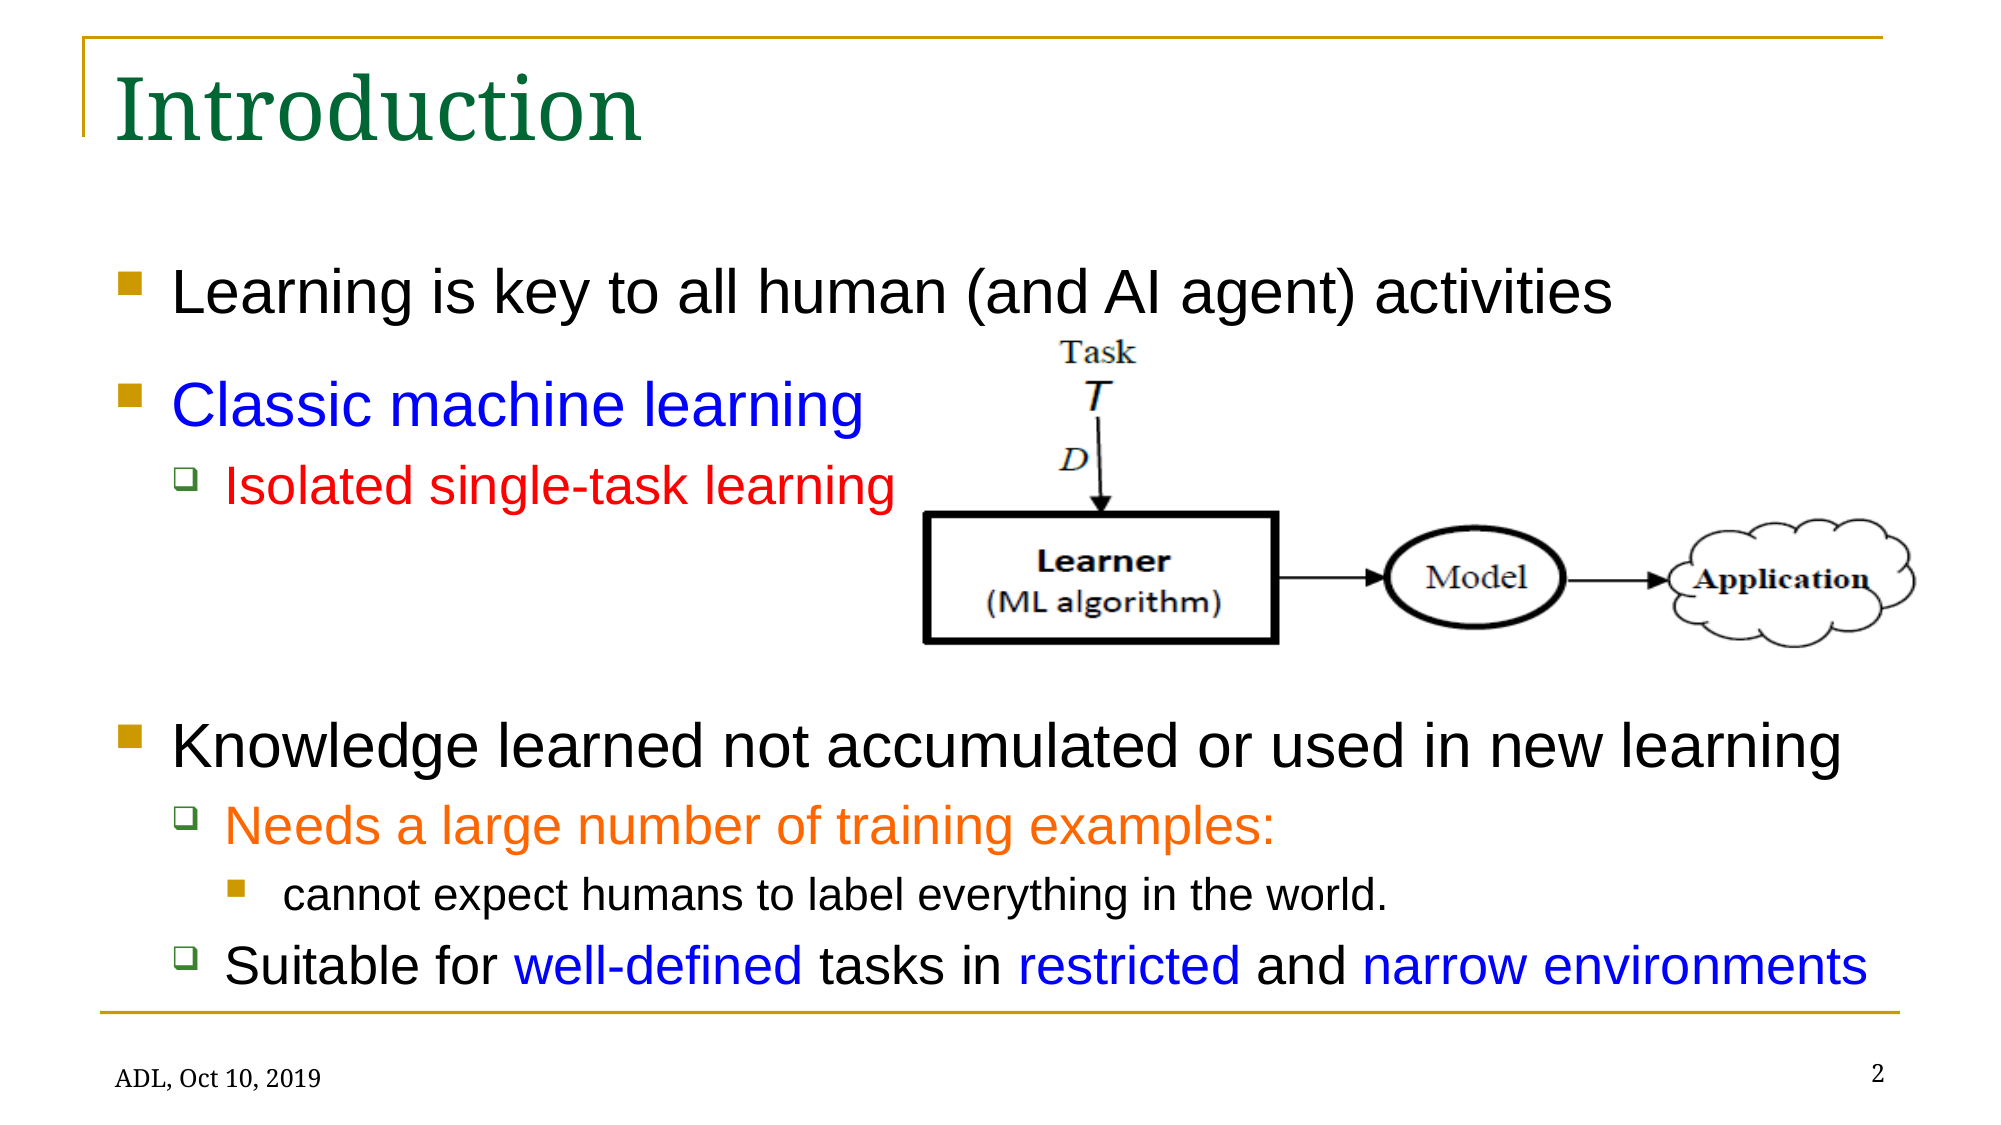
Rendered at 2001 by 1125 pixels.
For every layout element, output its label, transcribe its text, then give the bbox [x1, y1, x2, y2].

footer ADL, Oct 10, 2019 [99, 1024, 1317, 1101]
slide_number 2 [1433, 1023, 1901, 1100]
picture [905, 326, 1930, 665]
title Introduction [99, 45, 1900, 233]
list Learning is key to all human (and AI agent) activities Classic machine learning Isolated single-task learning Knowledge learned not accumulated or used in new learning Needs a large number of training examples: cannot expect humans to label everything in the world. Suitable for well-defined tasks in restricted and narrow environments [99, 243, 1900, 994]
